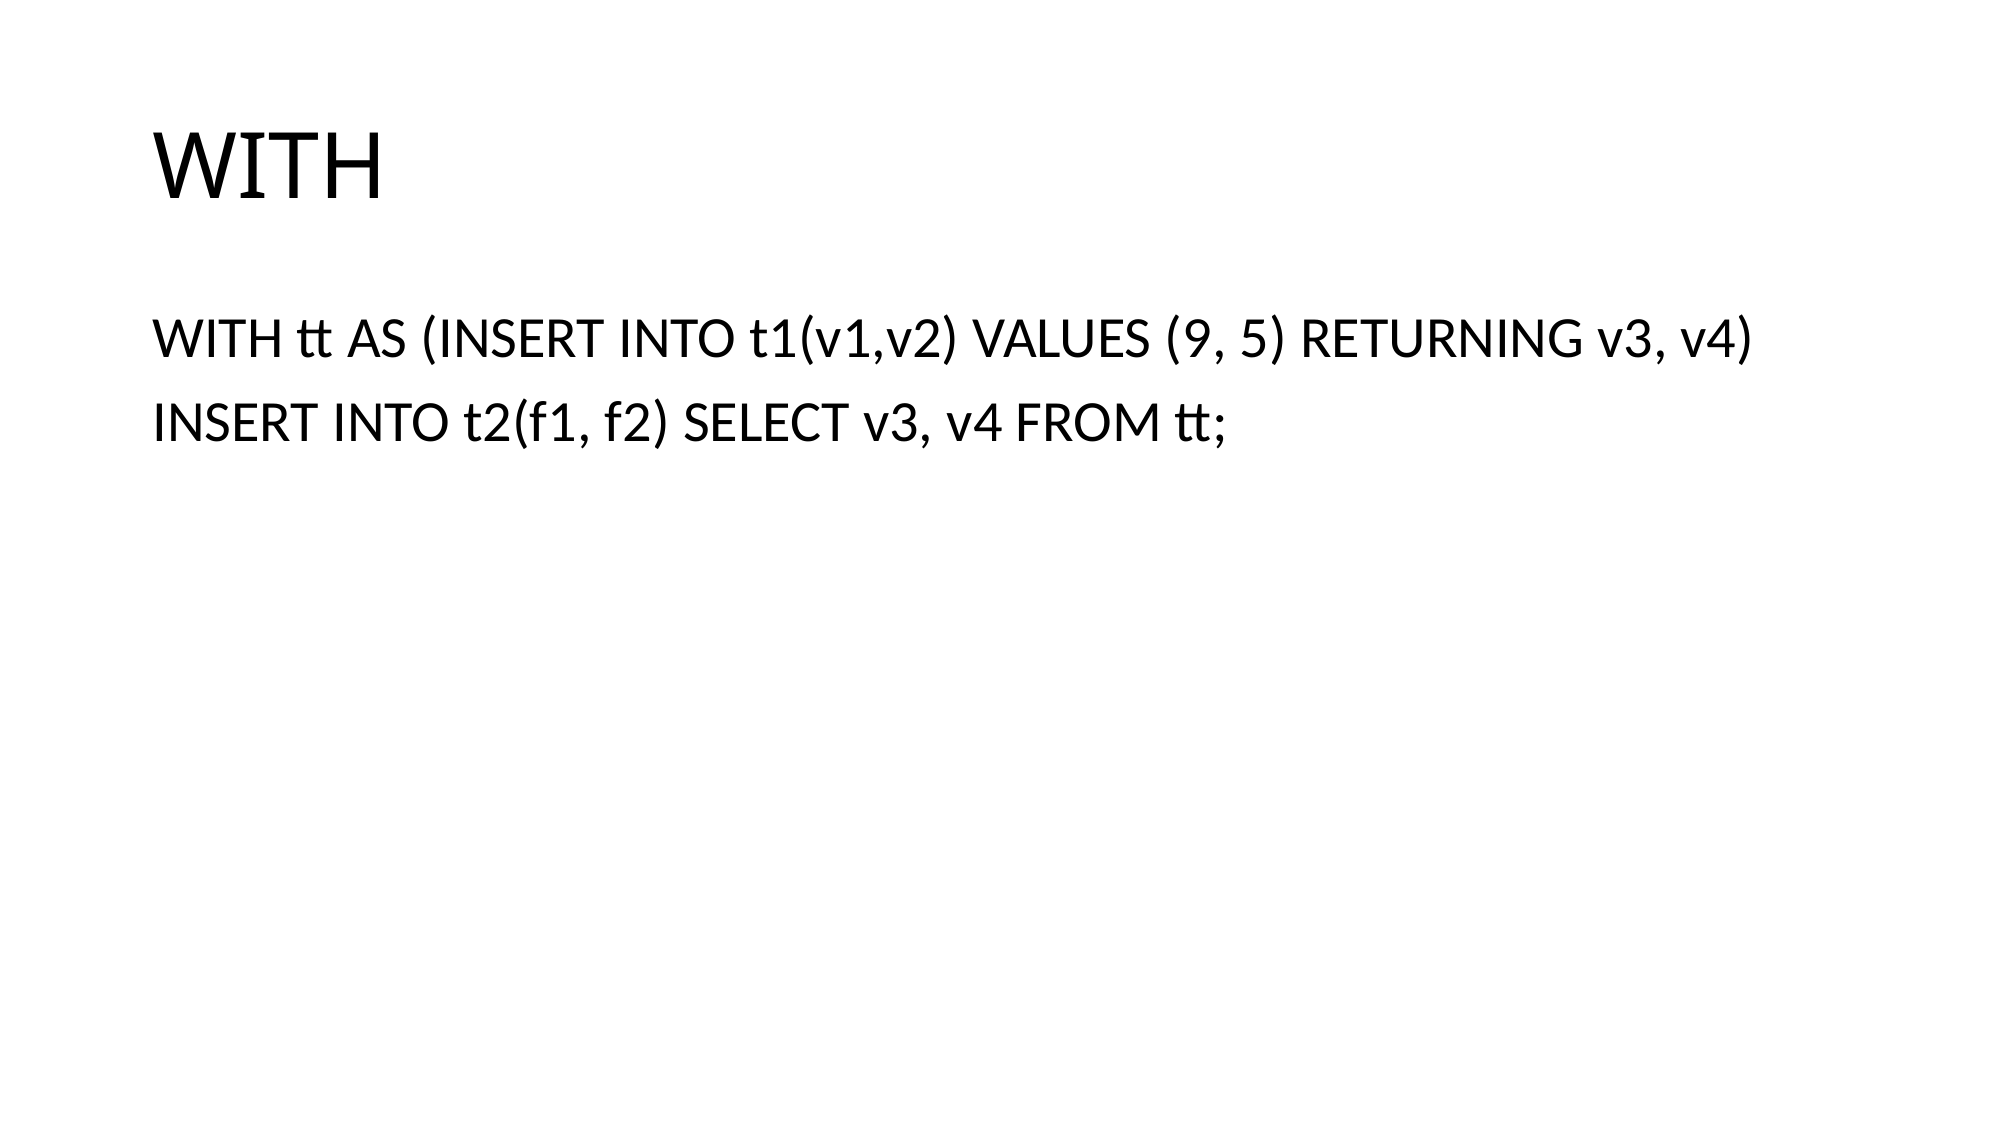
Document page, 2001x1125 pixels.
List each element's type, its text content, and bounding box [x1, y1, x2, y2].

title WITH [137, 59, 1863, 278]
list WITH tt AS (INSERT INTO t1(v1,v2) VALUES (9, 5) RETURNING v3, v4) INSERT INTO t2(f1, f2) SELECT v3, v4 FROM tt; [137, 299, 1863, 1014]
